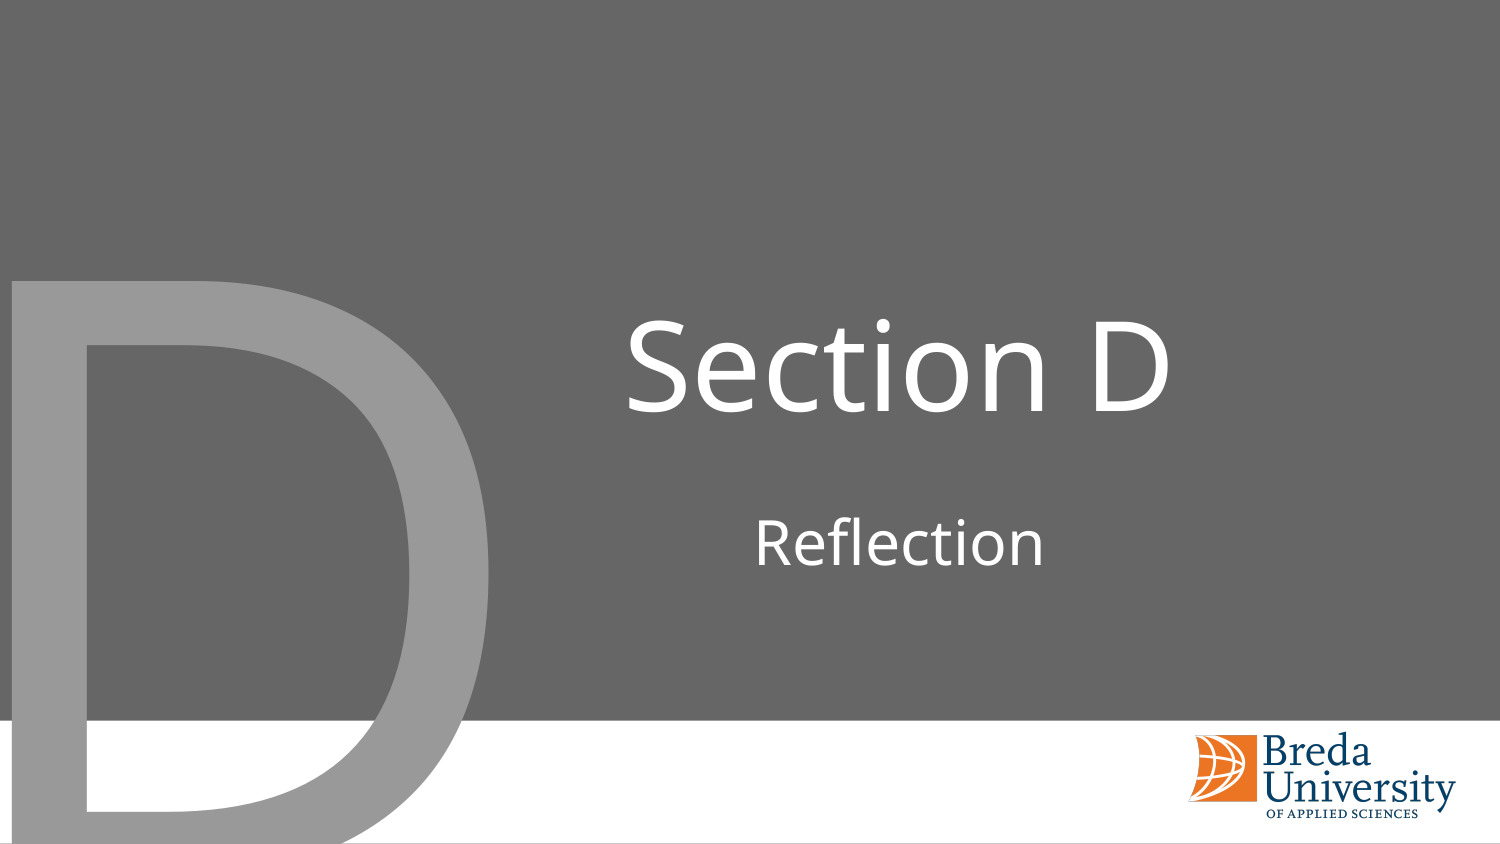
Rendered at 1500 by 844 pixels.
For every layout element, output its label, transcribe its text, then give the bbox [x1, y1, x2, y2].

text_box D [0, 122, 486, 844]
subtitle Reflection [486, 484, 1500, 597]
title Section D [486, 238, 1500, 484]
picture [1183, 727, 1461, 823]
